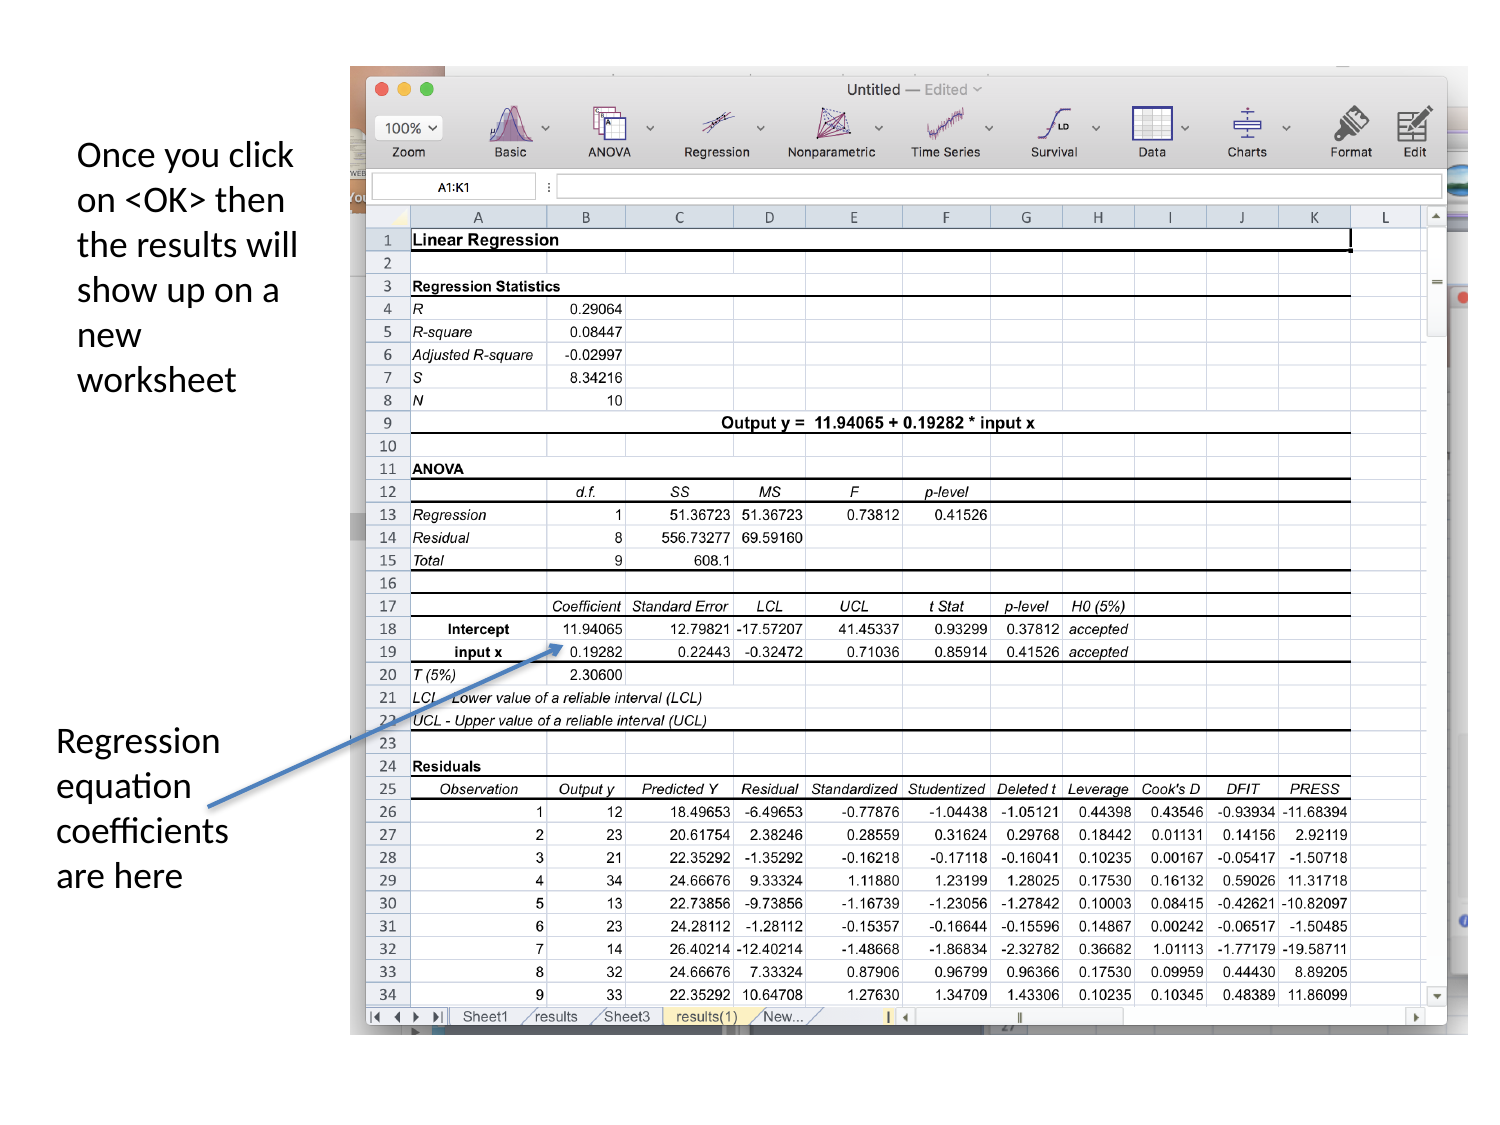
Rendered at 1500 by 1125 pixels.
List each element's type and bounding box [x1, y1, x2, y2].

text_box [41, 66, 1469, 1035]
